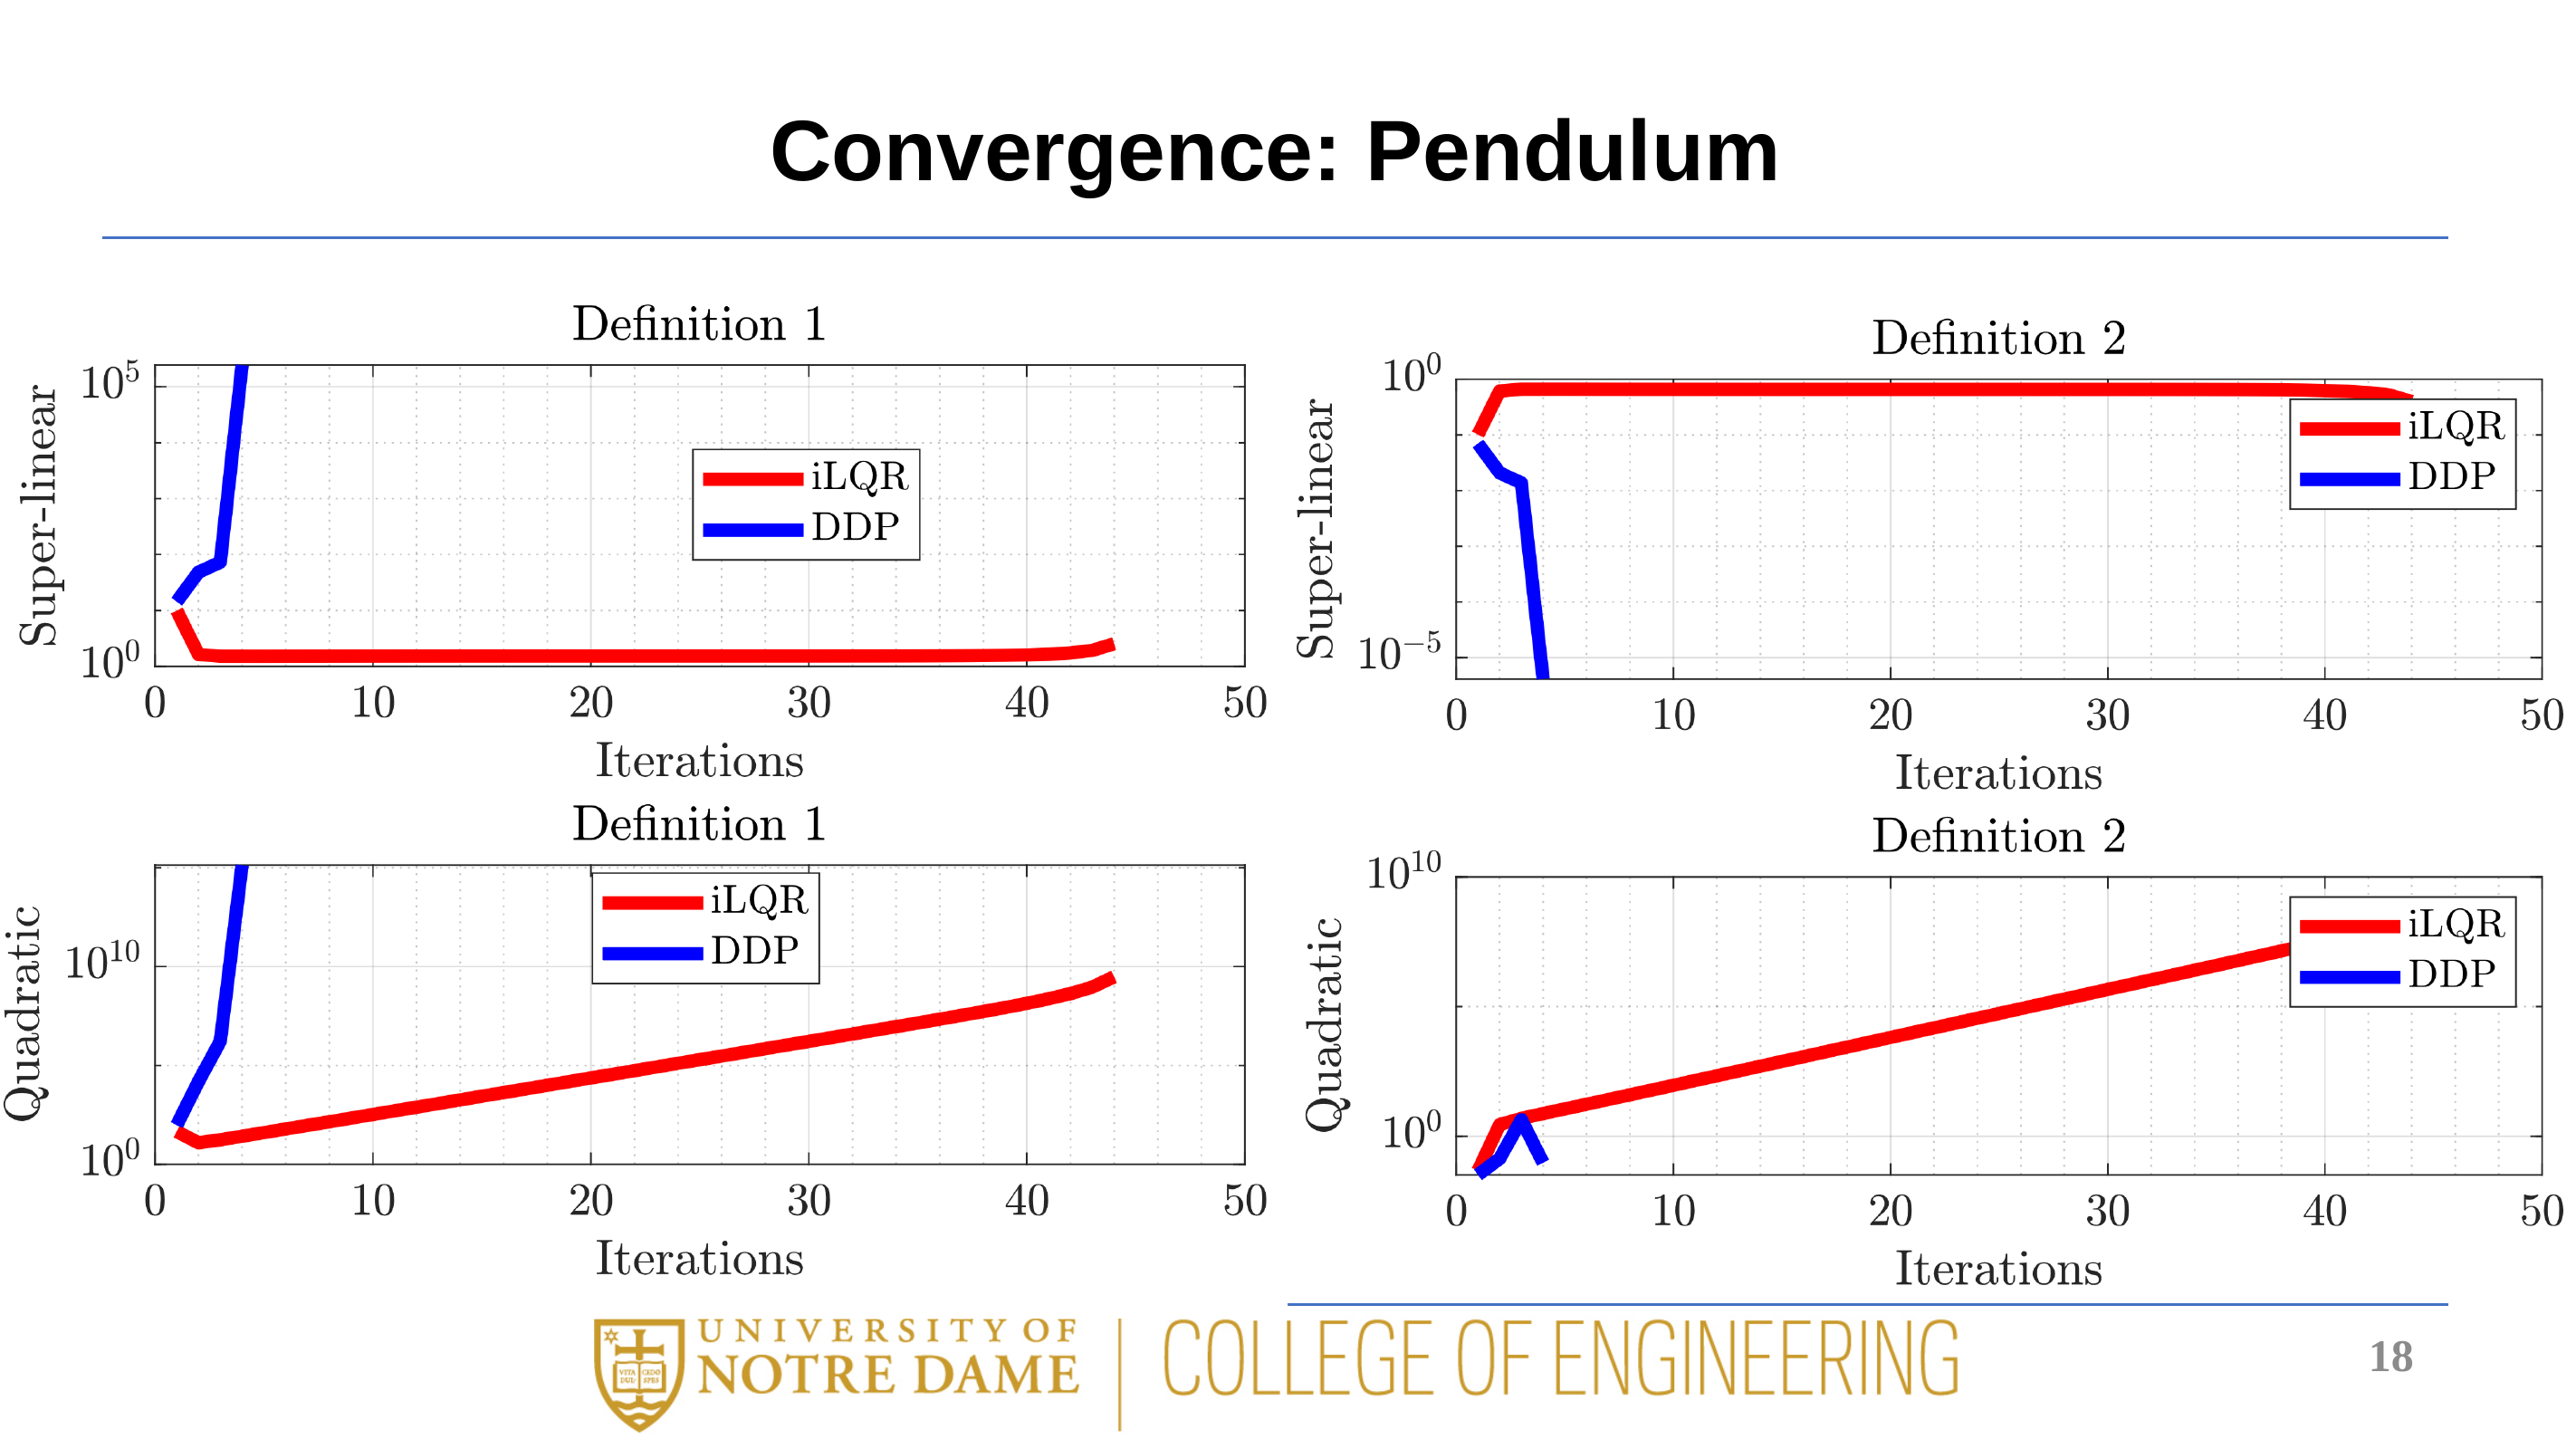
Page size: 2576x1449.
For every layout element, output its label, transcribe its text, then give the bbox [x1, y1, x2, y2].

title Convergence: Pendulum [177, 81, 2399, 225]
slide_number 18 [1985, 1315, 2428, 1393]
picture [0, 264, 2576, 1434]
